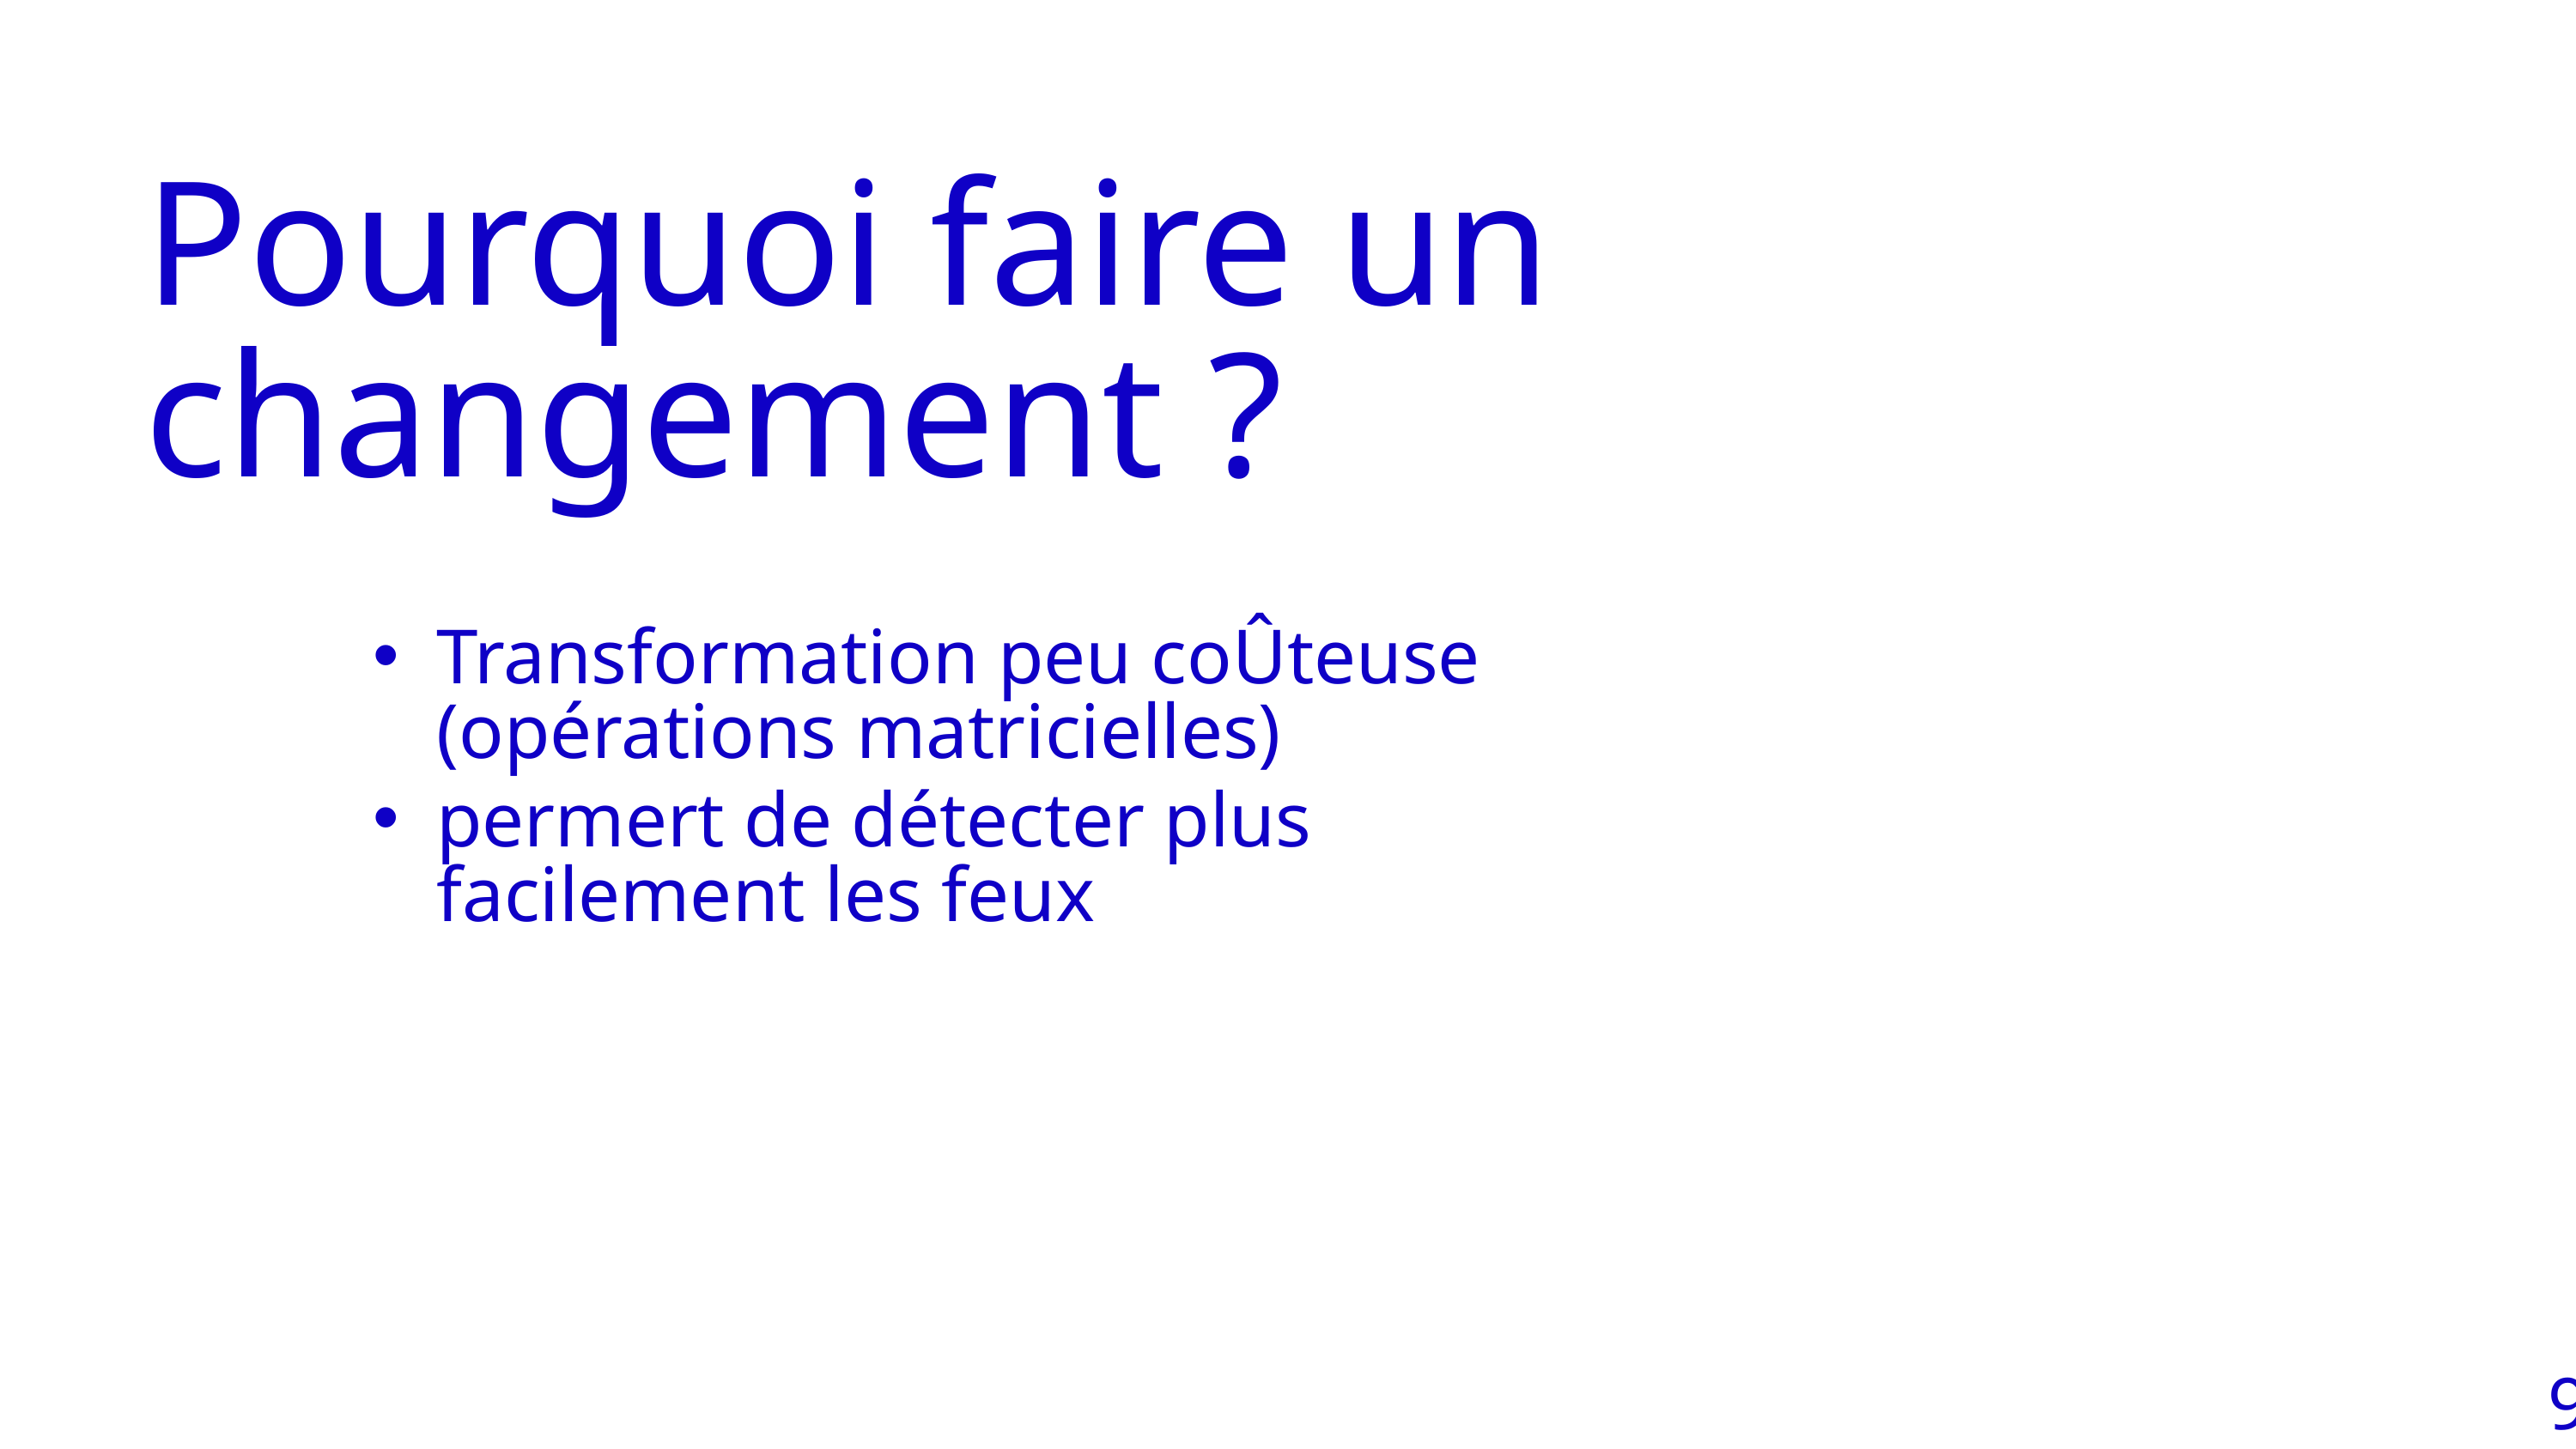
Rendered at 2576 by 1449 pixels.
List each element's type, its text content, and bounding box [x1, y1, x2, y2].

text_box Transformation peu coÛteuse (opérations matricielles) [309, 624, 1741, 774]
text_box 9 [2548, 1372, 2576, 1445]
text_box permert de détecter plus facilement les feux [309, 786, 1660, 937]
text_box Pourquoi faire un changement ? [144, 167, 2056, 512]
